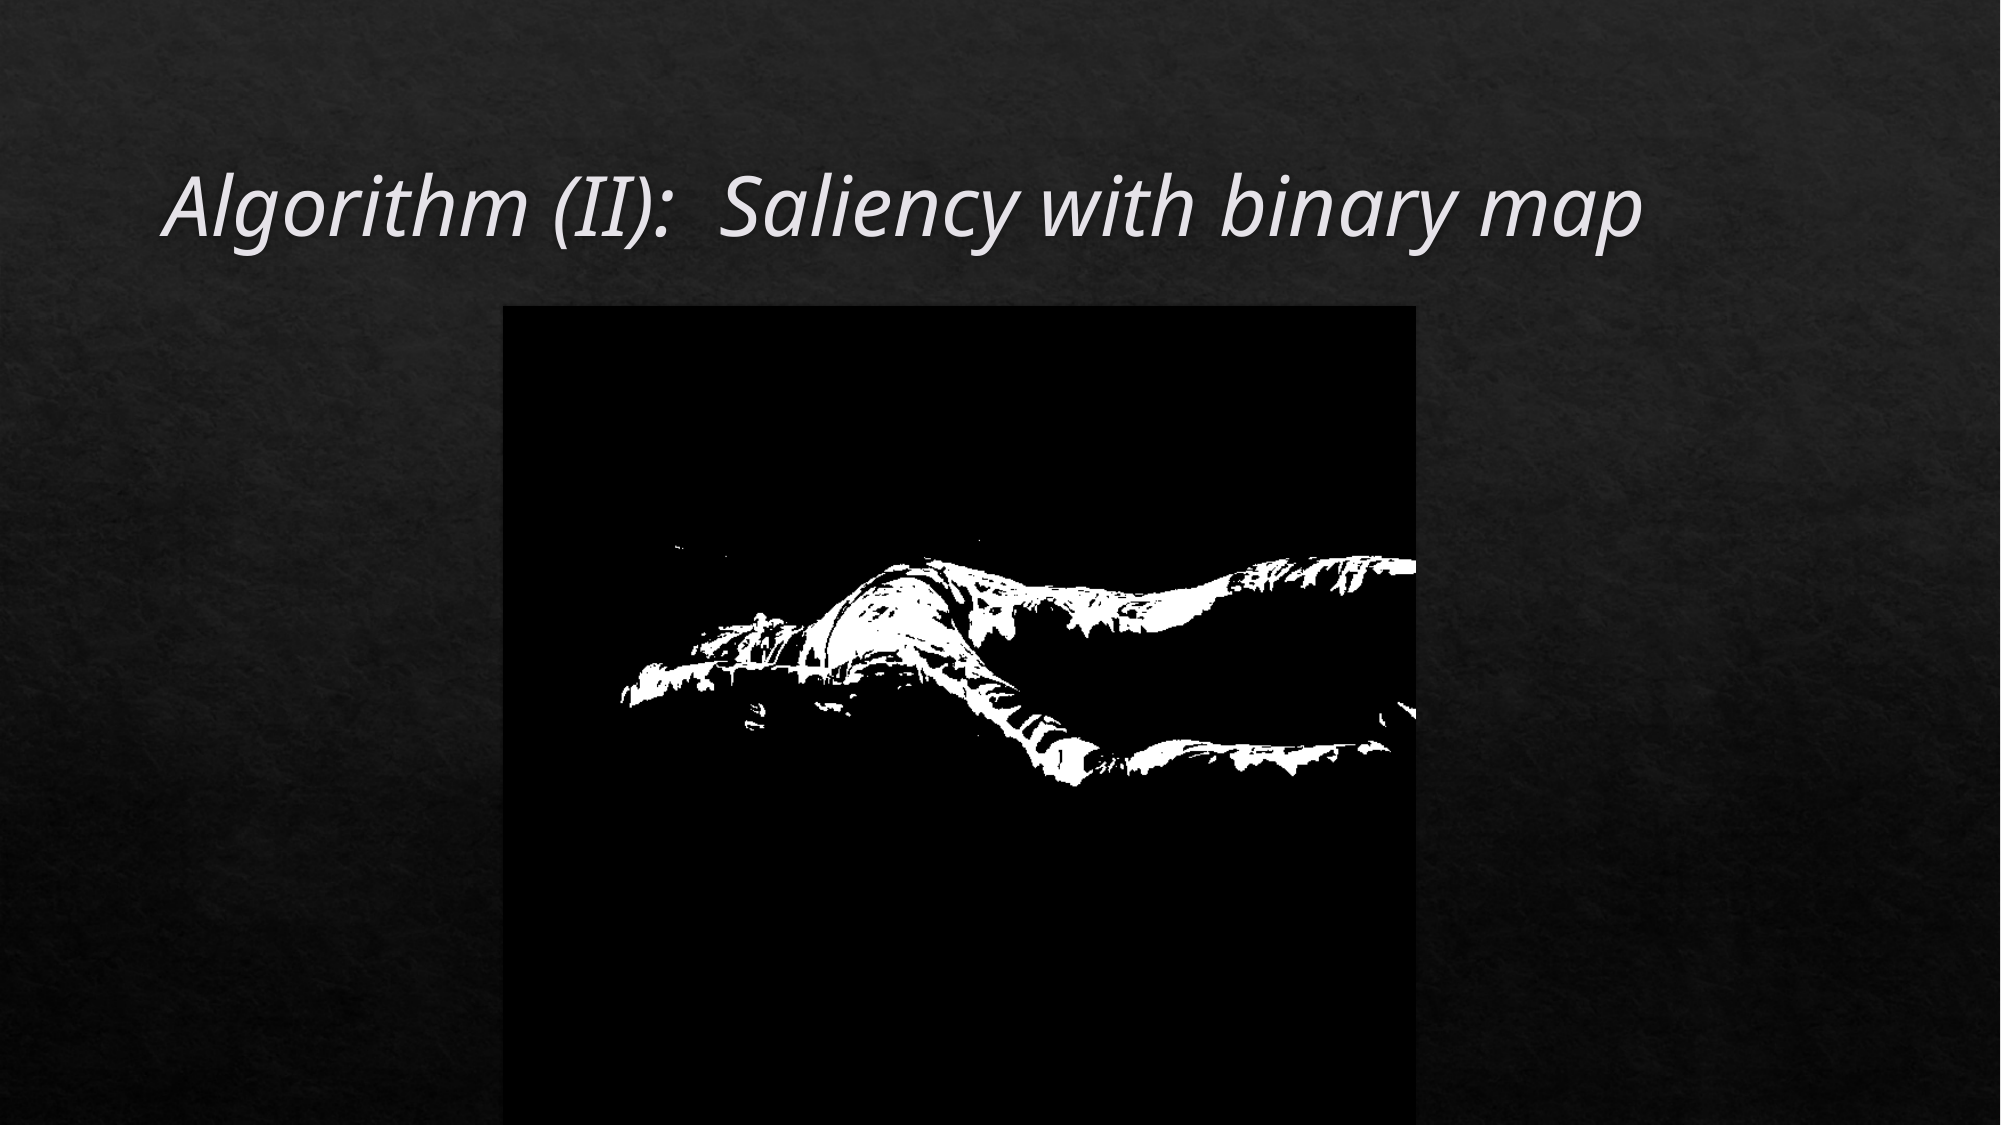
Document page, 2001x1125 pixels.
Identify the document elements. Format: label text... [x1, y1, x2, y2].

title Algorithm (II): Saliency with binary map [149, 99, 1849, 307]
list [502, 305, 1416, 1125]
